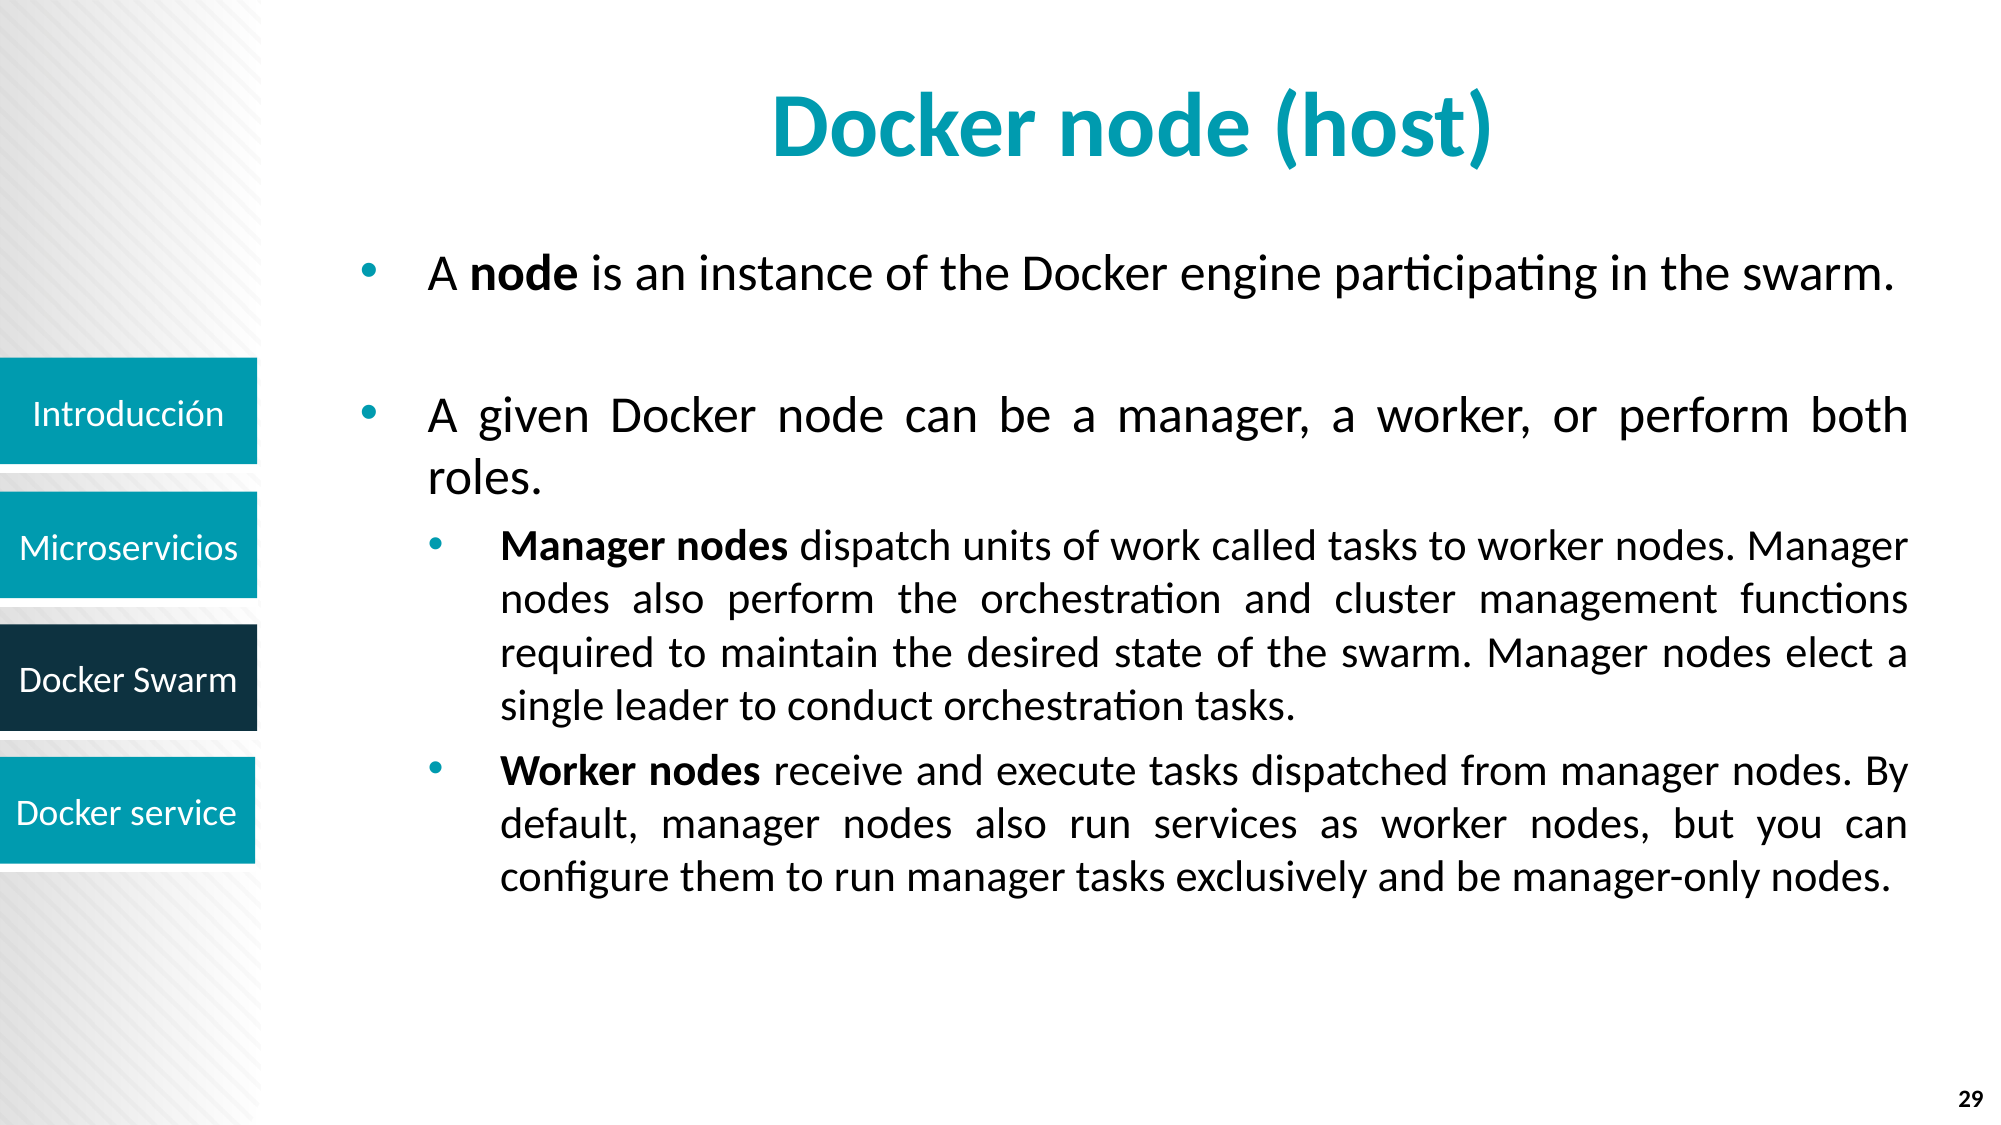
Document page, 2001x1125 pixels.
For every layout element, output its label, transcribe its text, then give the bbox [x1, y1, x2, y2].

list A node is an instance of the Docker engine participating in the swarm. A given Docker node can be a manager, a worker, or perform both roles. Manager nodes dispatch units of work called tasks to worker nodes. Manager nodes also perform the orchestration and cluster management functions required to maintain the desired state of the swarm. Manager nodes elect a single leader to conduct orchestration tasks. Worker nodes receive and execute tasks dispatched from manager nodes. By default, manager nodes also run services as worker nodes, but you can configure them to run manager tasks exclusively and be manager-only nodes. [340, 231, 1927, 997]
title Docker node (host) [340, 36, 1927, 204]
slide_number 29 [1921, 1072, 2000, 1124]
